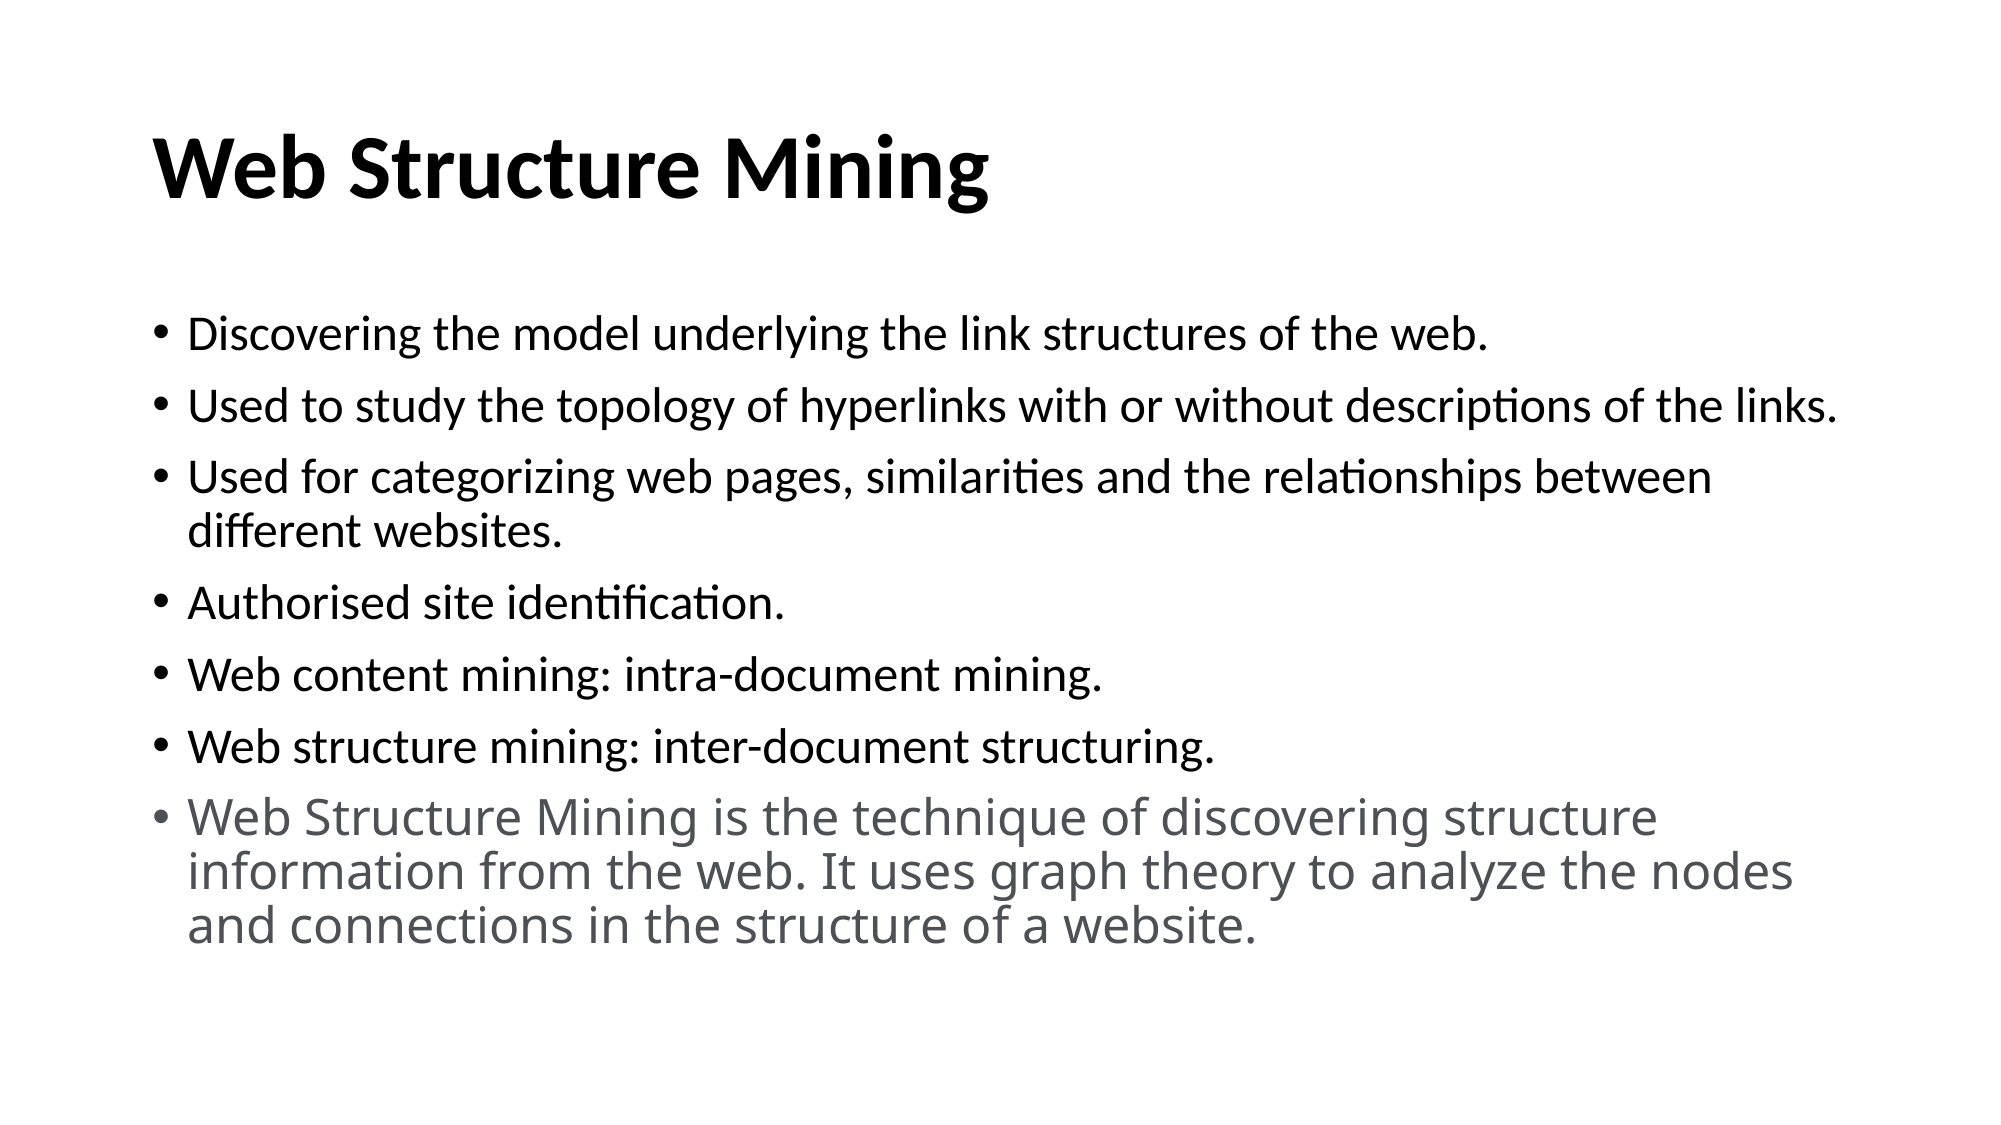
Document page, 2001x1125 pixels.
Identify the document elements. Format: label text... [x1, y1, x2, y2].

title Web Structure Mining [137, 59, 1863, 278]
list Discovering the model underlying the link structures of the web. Used to study the topology of hyperlinks with or without descriptions of the links. Used for categorizing web pages, similarities and the relationships between different websites. Authorised site identification. Web content mining: intra-document mining. Web structure mining: inter-document structuring. Web Structure Mining is the technique of discovering structure information from the web. It uses graph theory to analyze the nodes and connections in the structure of a website. [137, 299, 1863, 1014]
